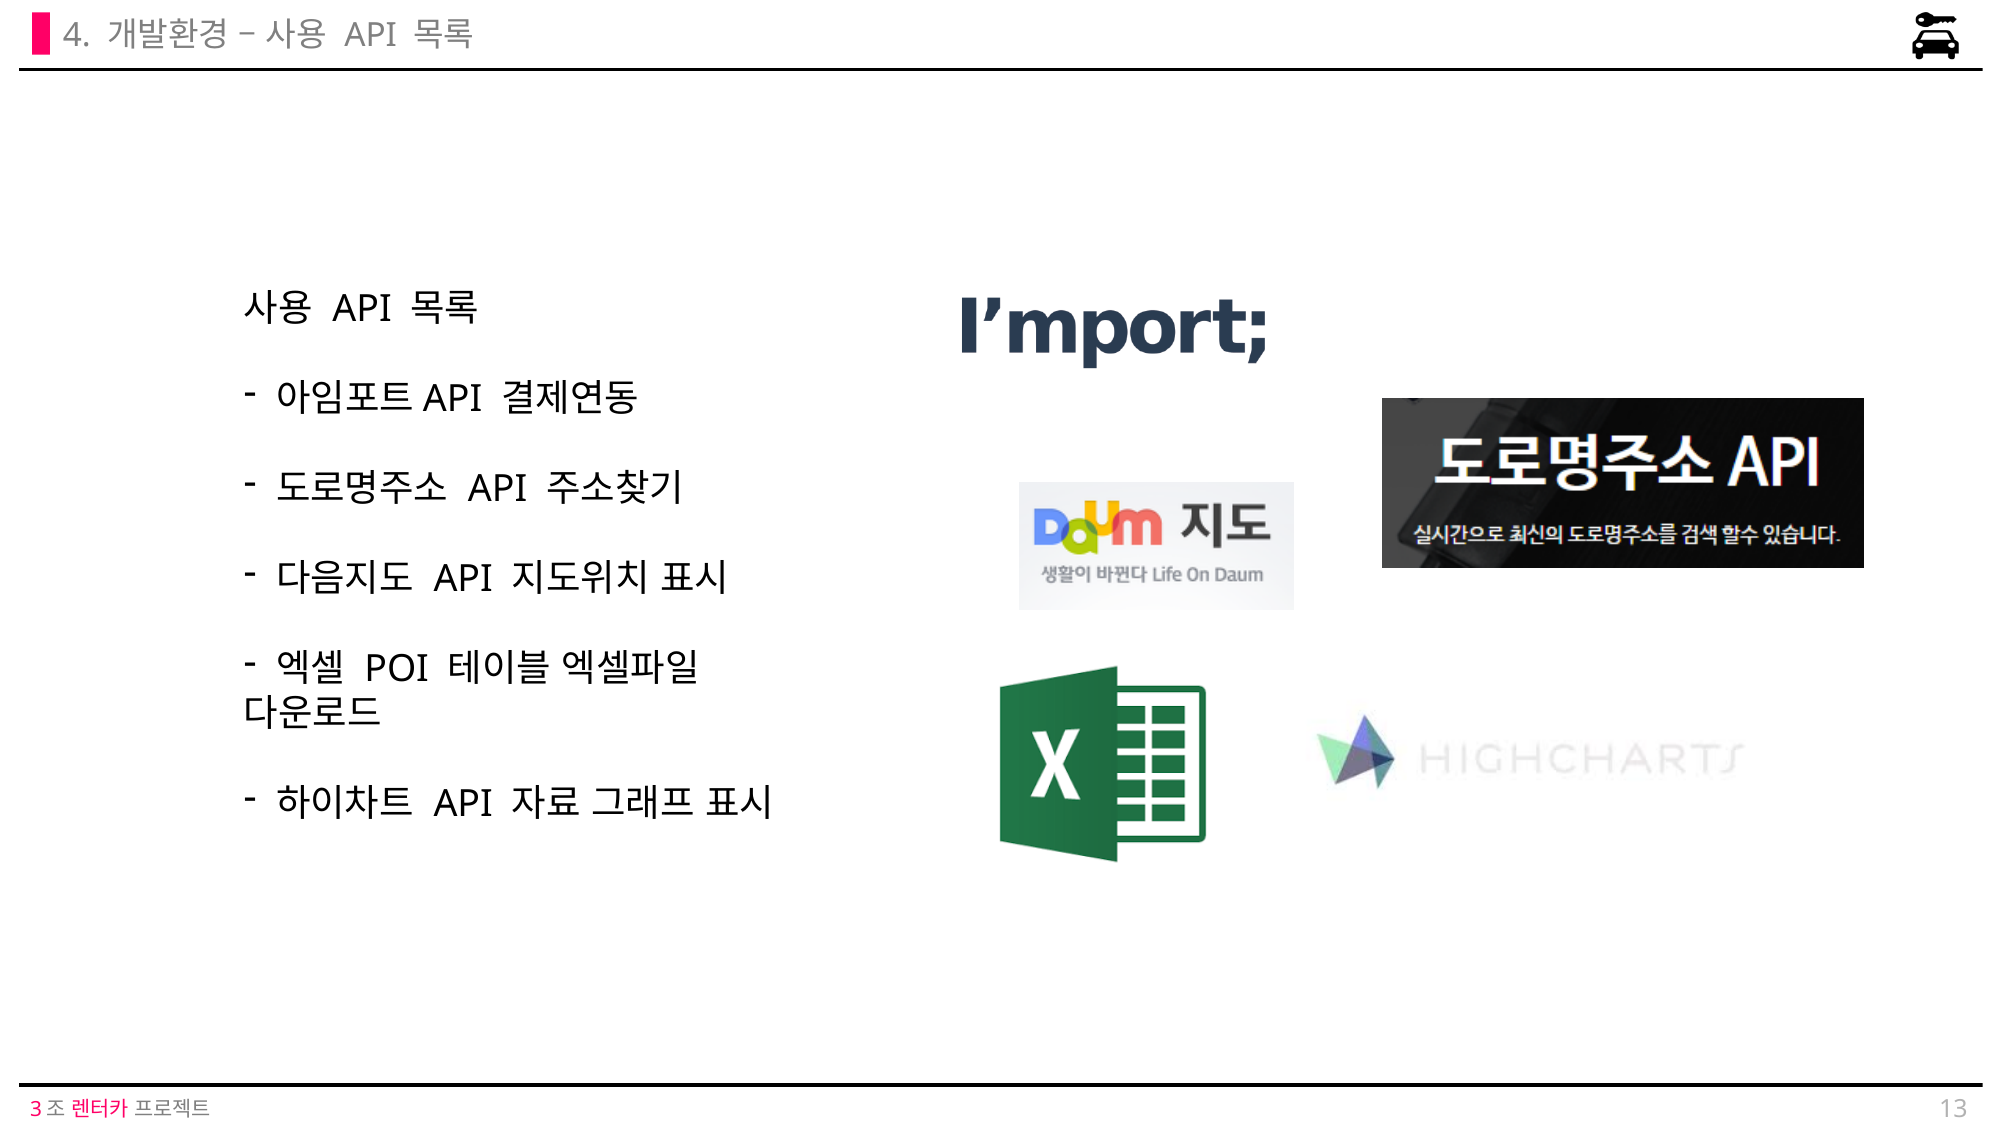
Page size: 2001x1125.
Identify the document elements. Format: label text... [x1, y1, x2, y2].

picture [995, 656, 1211, 873]
picture [1903, 12, 1967, 60]
picture [1287, 680, 1772, 843]
text_box 4. 개발환경 – 사용 API 목록 [48, 10, 495, 63]
picture [1019, 482, 1294, 610]
slide_number 13 [1887, 1083, 1983, 1125]
text_box 사용 API 목록 아임포트API 결제연동 도로명주소 API 주소찾기 다음지도 API 지도위치 표시 엑셀 POI 테이블 엑셀파일 다운로드 하이차트 API 자료 그래프 표시 [229, 276, 861, 832]
picture [1382, 398, 1864, 568]
picture [871, 205, 1355, 460]
